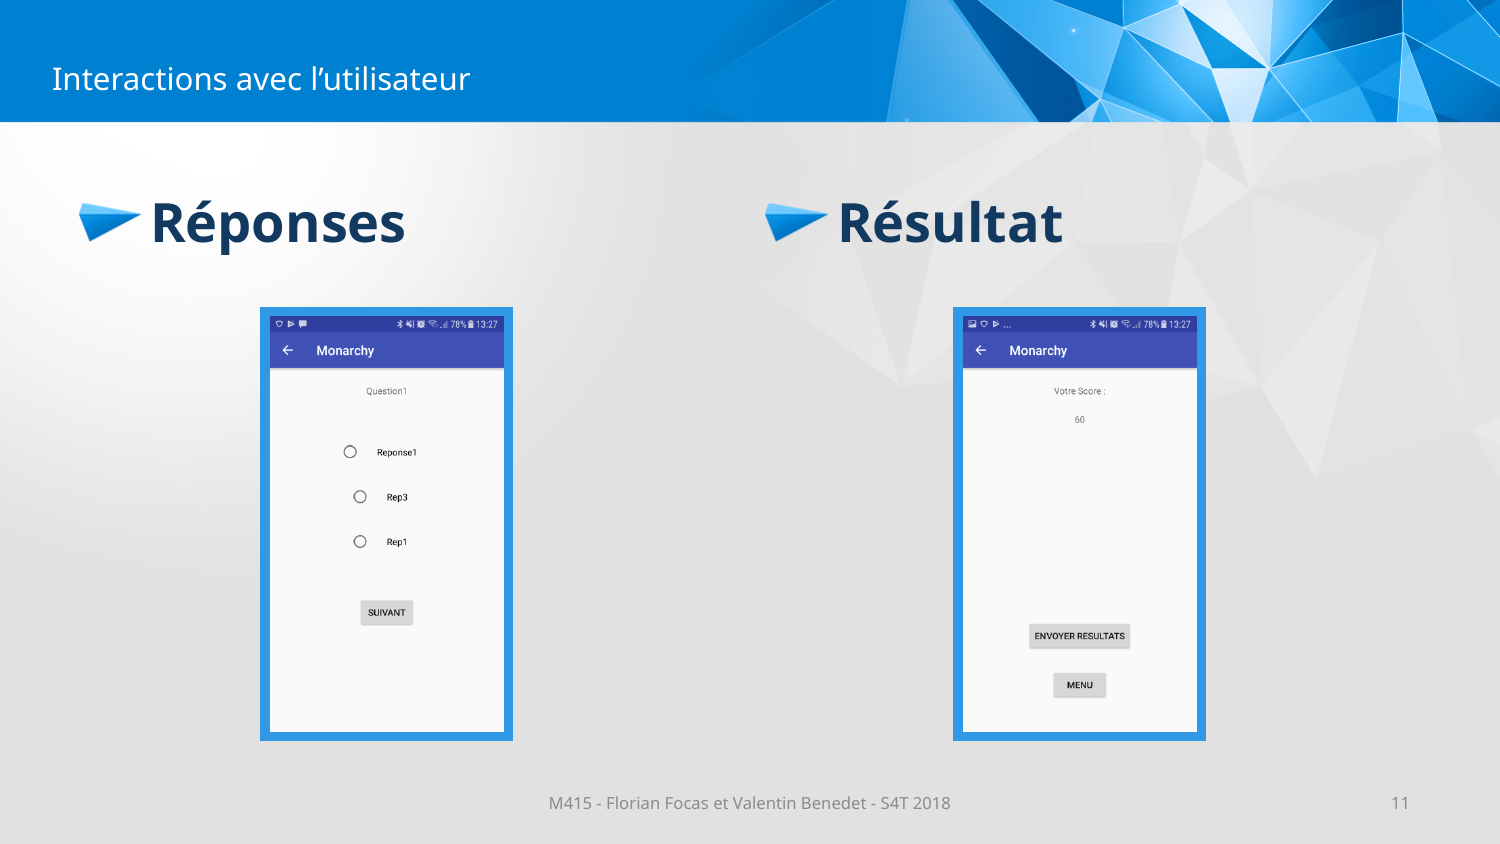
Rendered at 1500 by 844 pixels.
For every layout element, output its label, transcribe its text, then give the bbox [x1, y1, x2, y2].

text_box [269, 316, 504, 732]
slide_number 11 [1074, 782, 1425, 827]
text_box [962, 316, 1197, 732]
list Réponses [75, 188, 738, 268]
picture [0, 0, 1500, 844]
footer M415 - Florian Focas et Valentin Benedet - S4T 2018 [512, 782, 988, 827]
list Interactions avec l’utilisateur [52, 58, 636, 104]
list Résultat [761, 188, 1388, 268]
